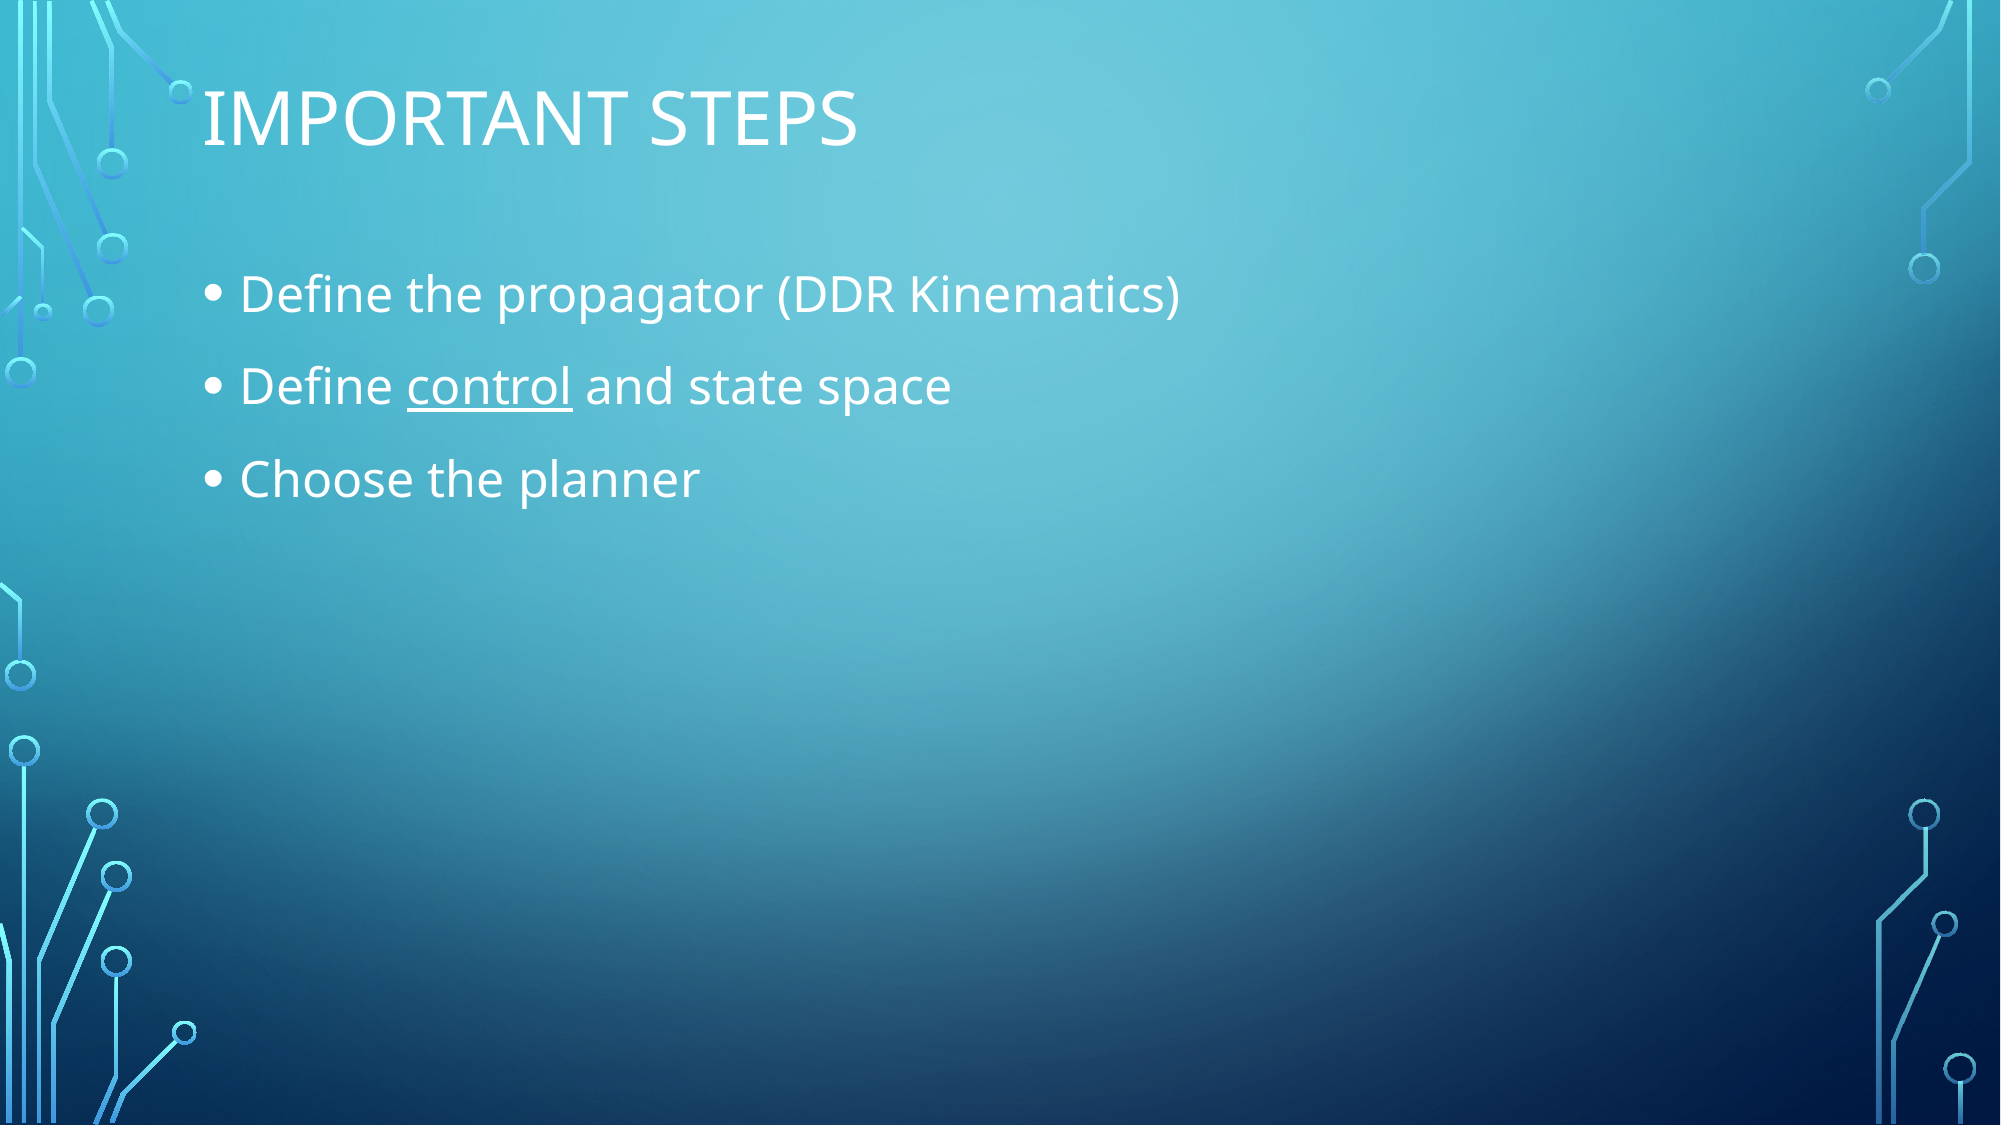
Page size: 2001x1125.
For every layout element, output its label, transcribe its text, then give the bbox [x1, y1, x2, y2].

title Important steps [187, 0, 1813, 242]
list Define the propagator (DDR Kinematics) Define control and state space Choose the planner [187, 242, 1813, 950]
